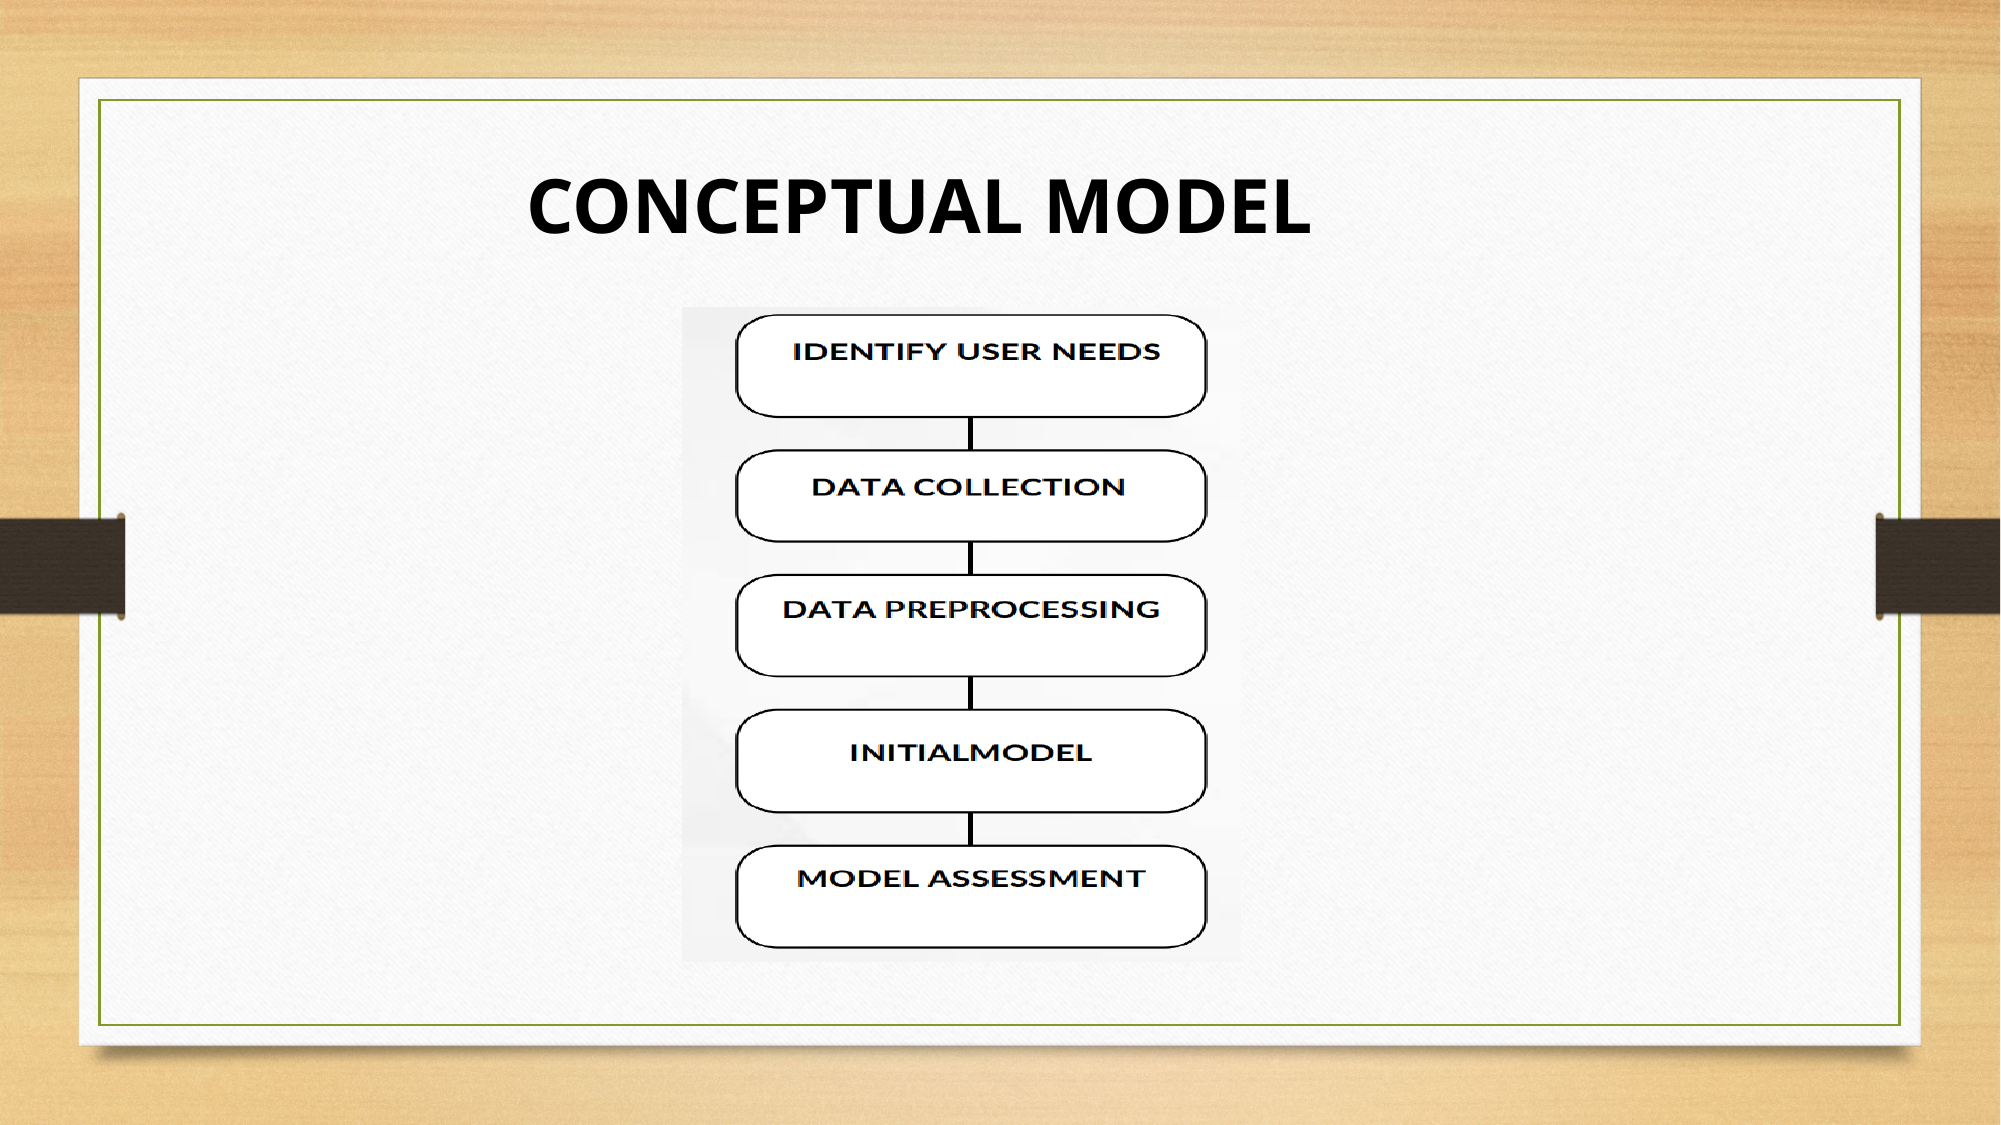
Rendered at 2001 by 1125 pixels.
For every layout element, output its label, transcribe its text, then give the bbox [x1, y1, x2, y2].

picture [0, 0, 2001, 1125]
text_box CONCEPTUAL MODEL [511, 151, 1512, 257]
